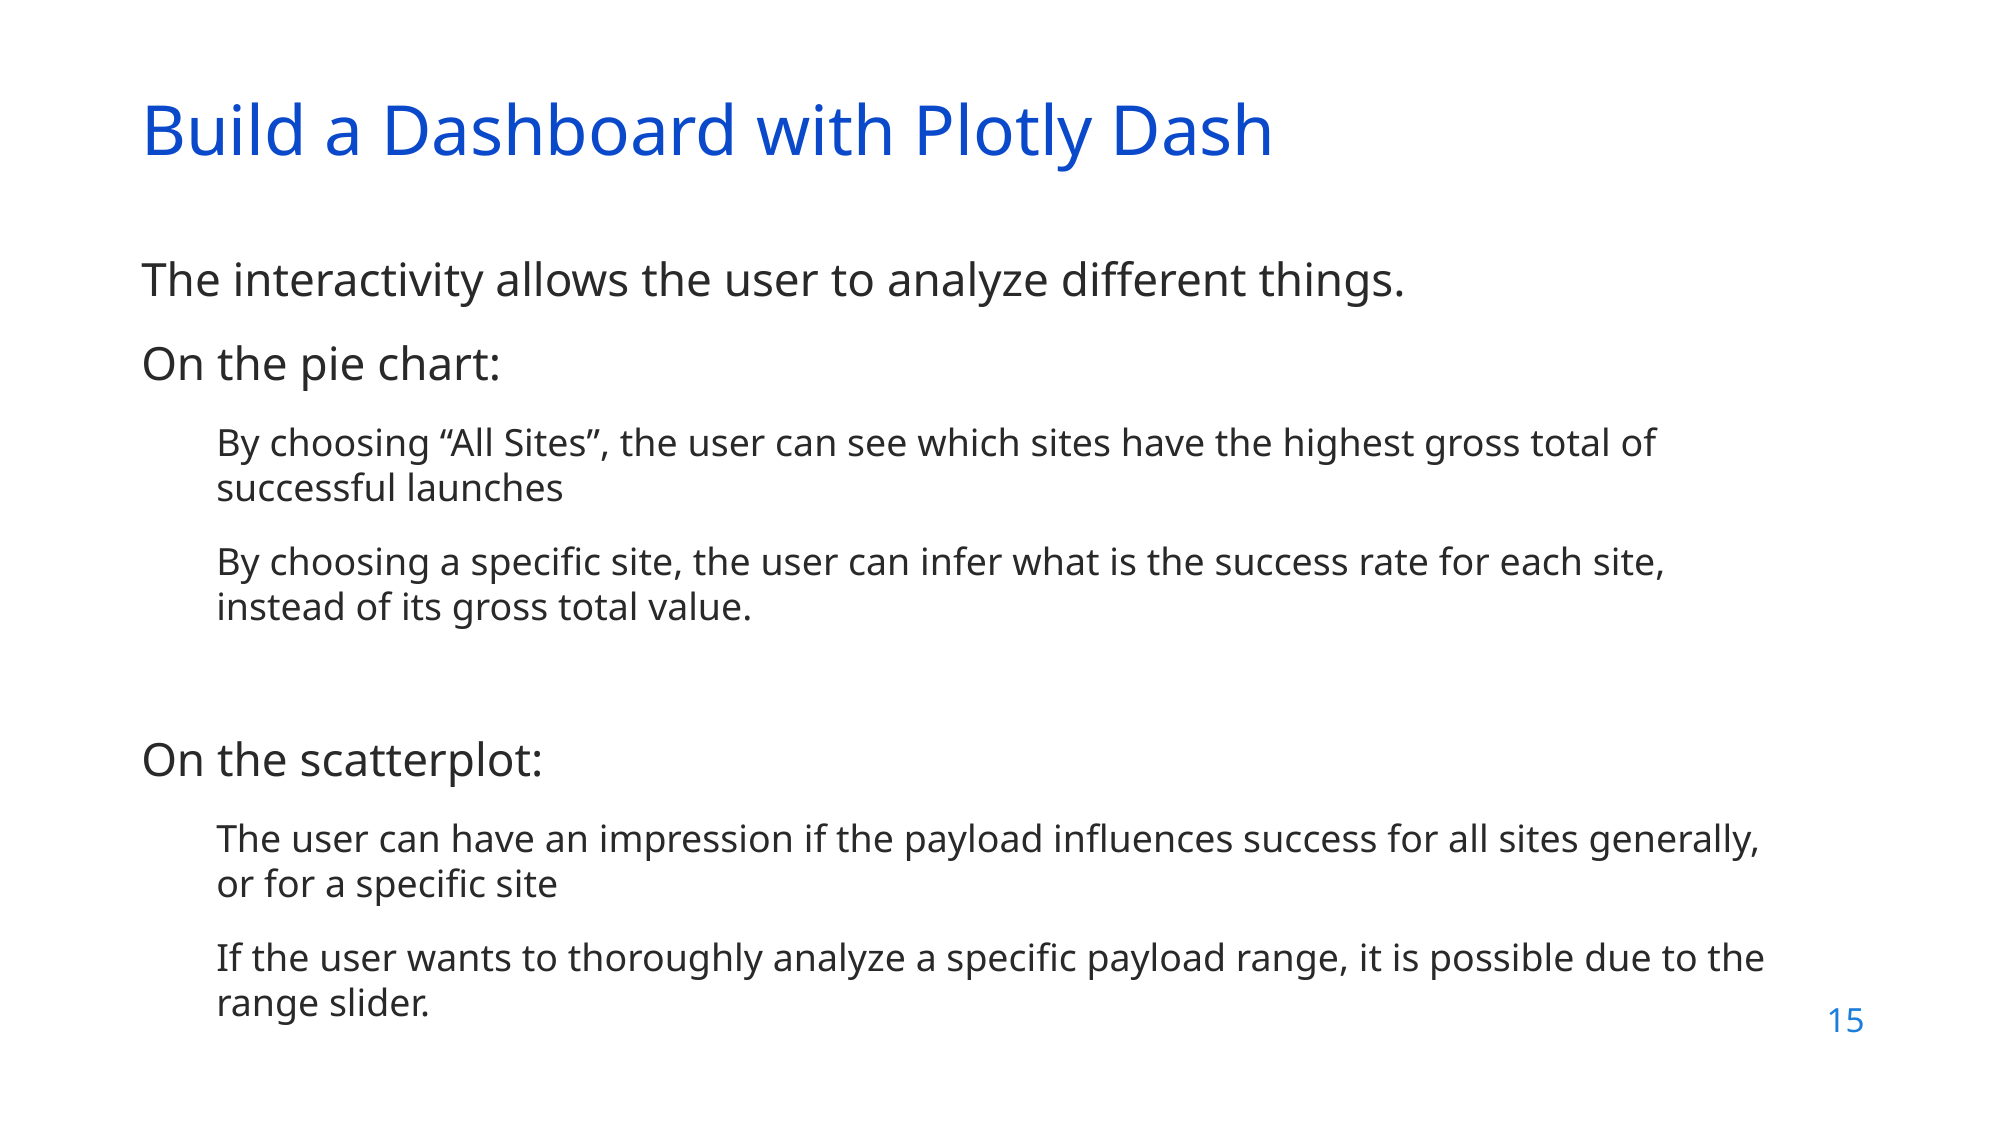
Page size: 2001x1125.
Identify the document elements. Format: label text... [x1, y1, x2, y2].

text_box Build a Dashboard with Plotly Dash [126, 88, 1852, 179]
slide_number 15 [1783, 988, 1880, 1055]
list The interactivity allows the user to analyze different things. On the pie chart: By choosing “All Sites”, the user can see which sites have the highest gross total of successful launches By choosing a specific site, the user can infer what is the success rate for each site, instead of its gross total value. On the scatterplot: The user can have an impression if the payload influences success for all sites generally, or for a specific site If the user wants to thoroughly analyze a specific payload range, it is possible due to the range slider. [126, 242, 1783, 1102]
